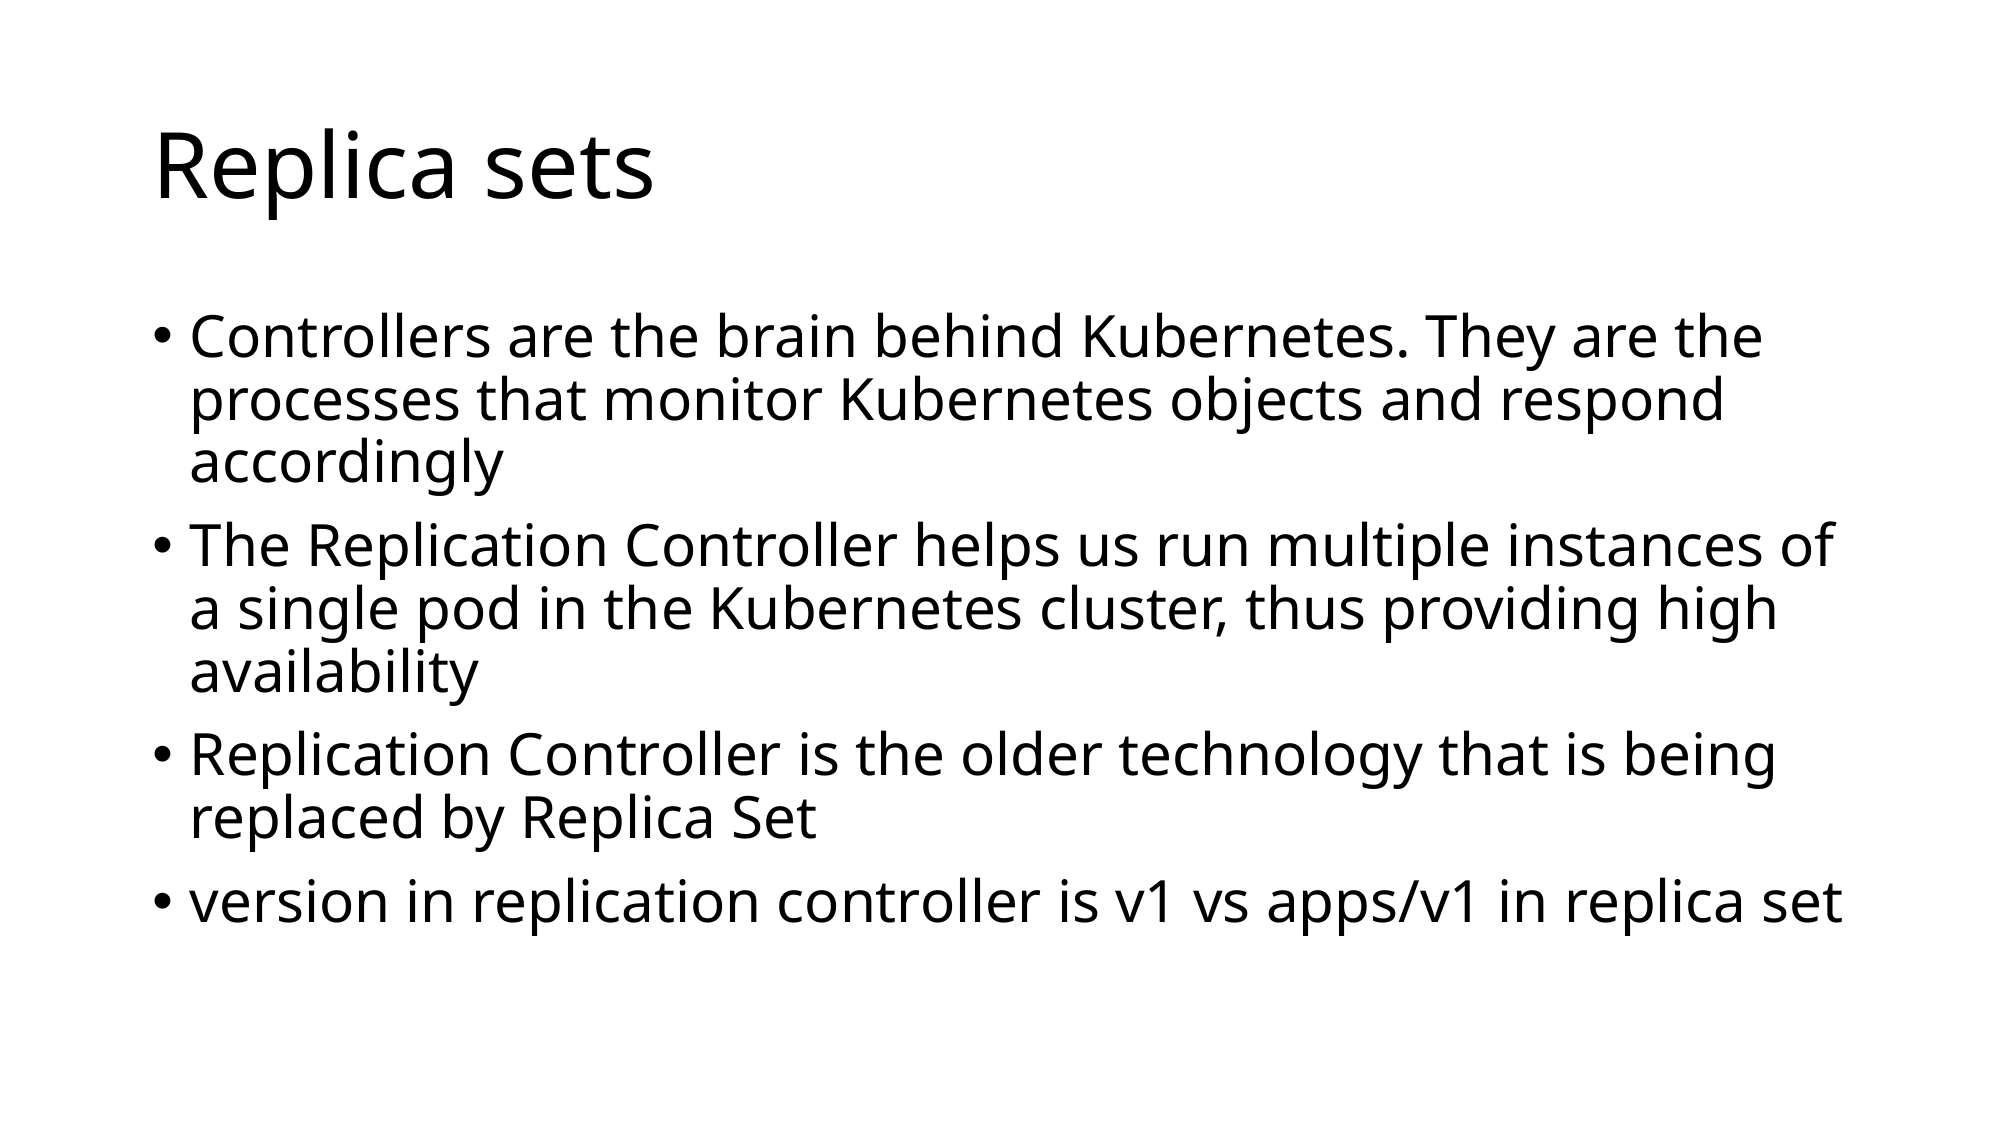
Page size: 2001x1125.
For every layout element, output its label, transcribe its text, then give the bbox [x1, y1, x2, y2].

title Replica sets [137, 59, 1863, 278]
list Controllers are the brain behind Kubernetes. They are the processes that monitor Kubernetes objects and respond accordingly The Replication Controller helps us run multiple instances of a single pod in the Kubernetes cluster, thus providing high availability Replication Controller is the older technology that is being replaced by Replica Set version in replication controller is v1 vs apps/v1 in replica set [137, 299, 1863, 1014]
